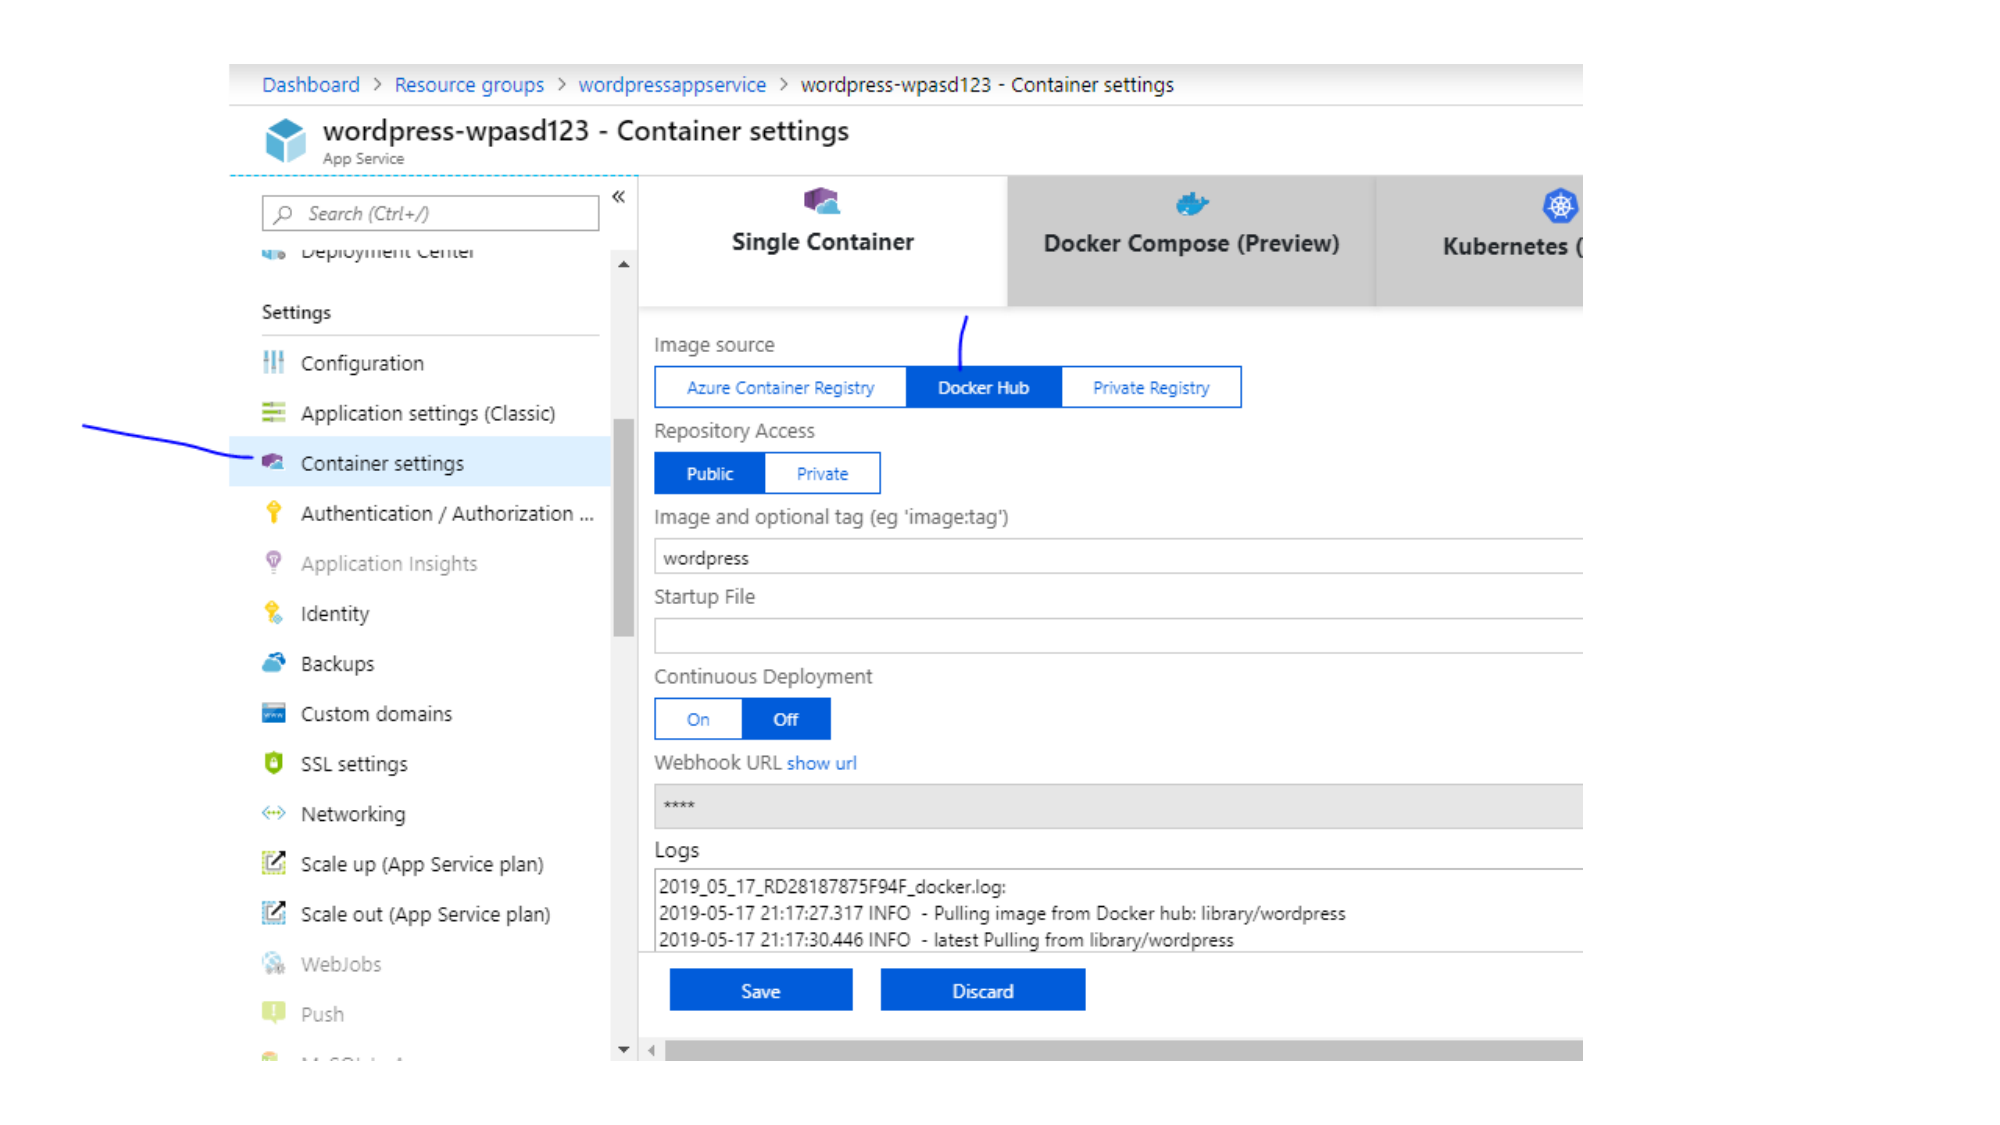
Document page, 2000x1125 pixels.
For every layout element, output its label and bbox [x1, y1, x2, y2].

picture [80, 64, 1584, 1061]
